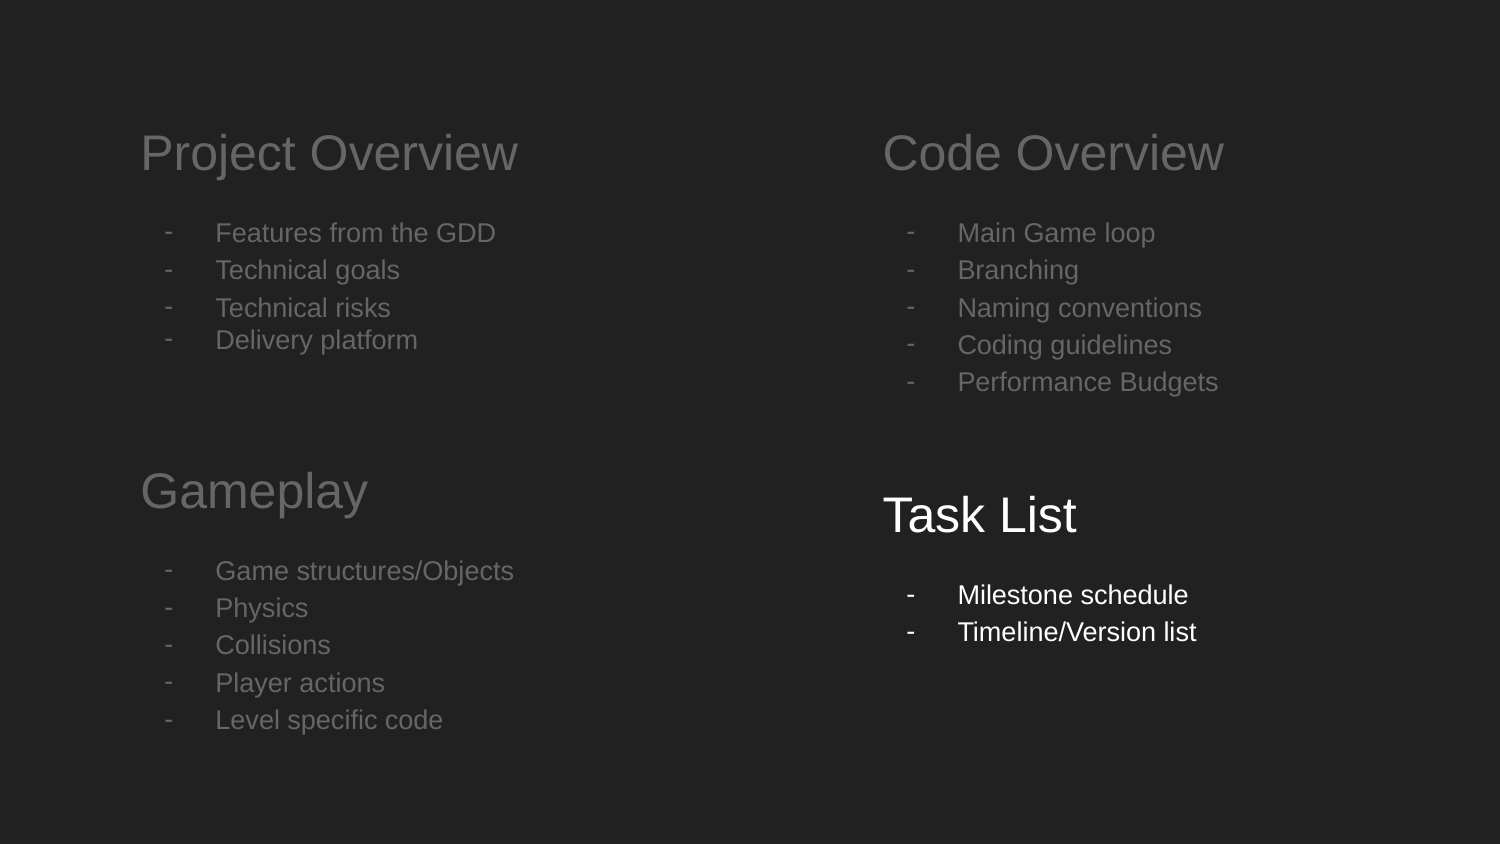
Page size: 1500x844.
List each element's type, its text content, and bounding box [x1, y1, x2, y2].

list Milestone schedule Timeline/Version list [867, 557, 1328, 811]
title Project Overview [125, 110, 587, 195]
title Task List [867, 472, 1328, 557]
list Game structures/Objects Physics Collisions Player actions Level specific code [125, 533, 587, 787]
list Main Game loop Branching Naming conventions Coding guidelines Performance Budgets [867, 195, 1328, 449]
list Features from the GDD Technical goals Technical risks Delivery platform [125, 195, 587, 361]
title Code Overview [867, 110, 1328, 195]
title Gameplay [125, 448, 587, 533]
